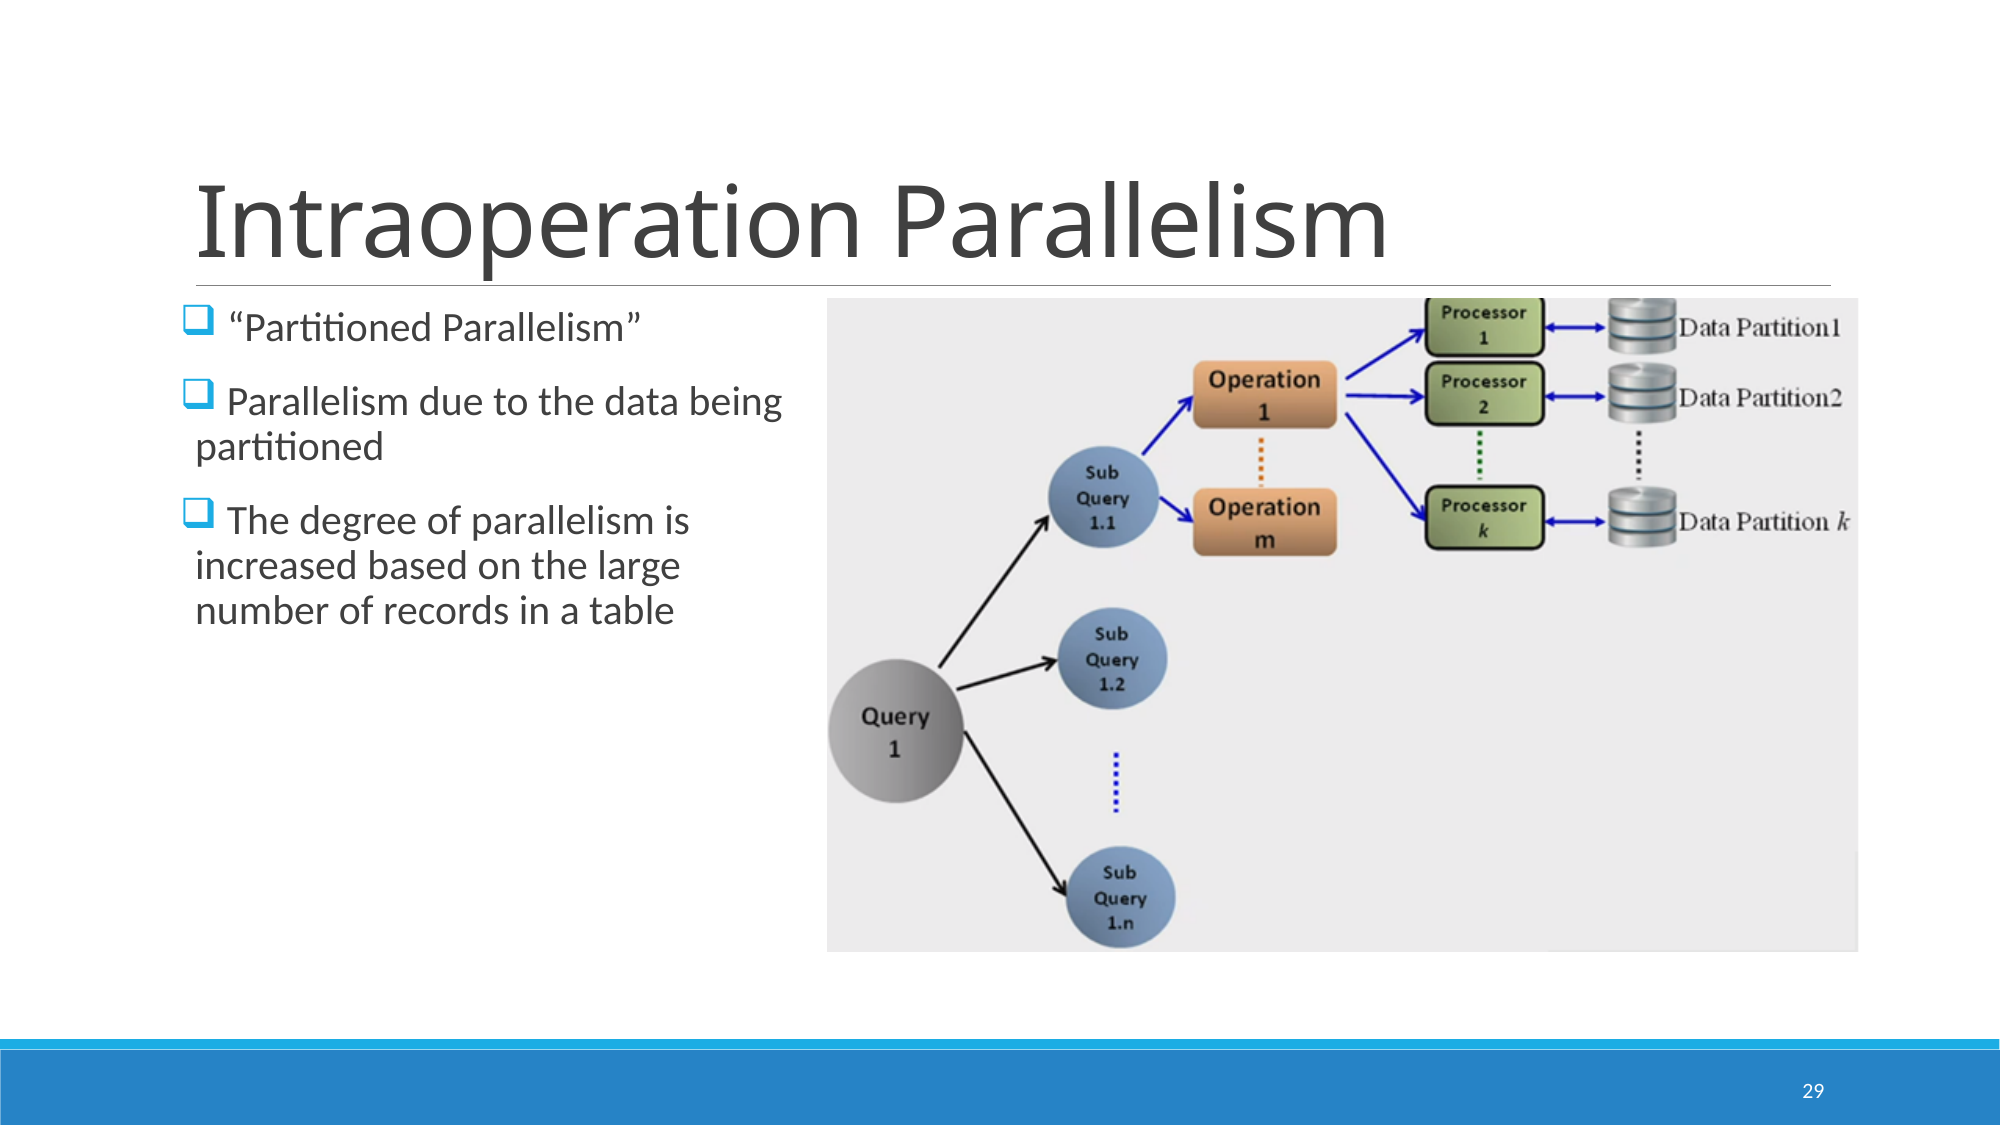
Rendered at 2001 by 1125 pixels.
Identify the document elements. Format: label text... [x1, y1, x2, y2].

list “Partitioned Parallelism” Parallelism due to the data being partitioned The degree of parallelism is increased based on the large number of records in a table [180, 297, 796, 963]
slide_number 29 [1624, 1059, 1840, 1120]
picture [827, 297, 1860, 953]
title Intraoperation Parallelism [180, 47, 1830, 285]
